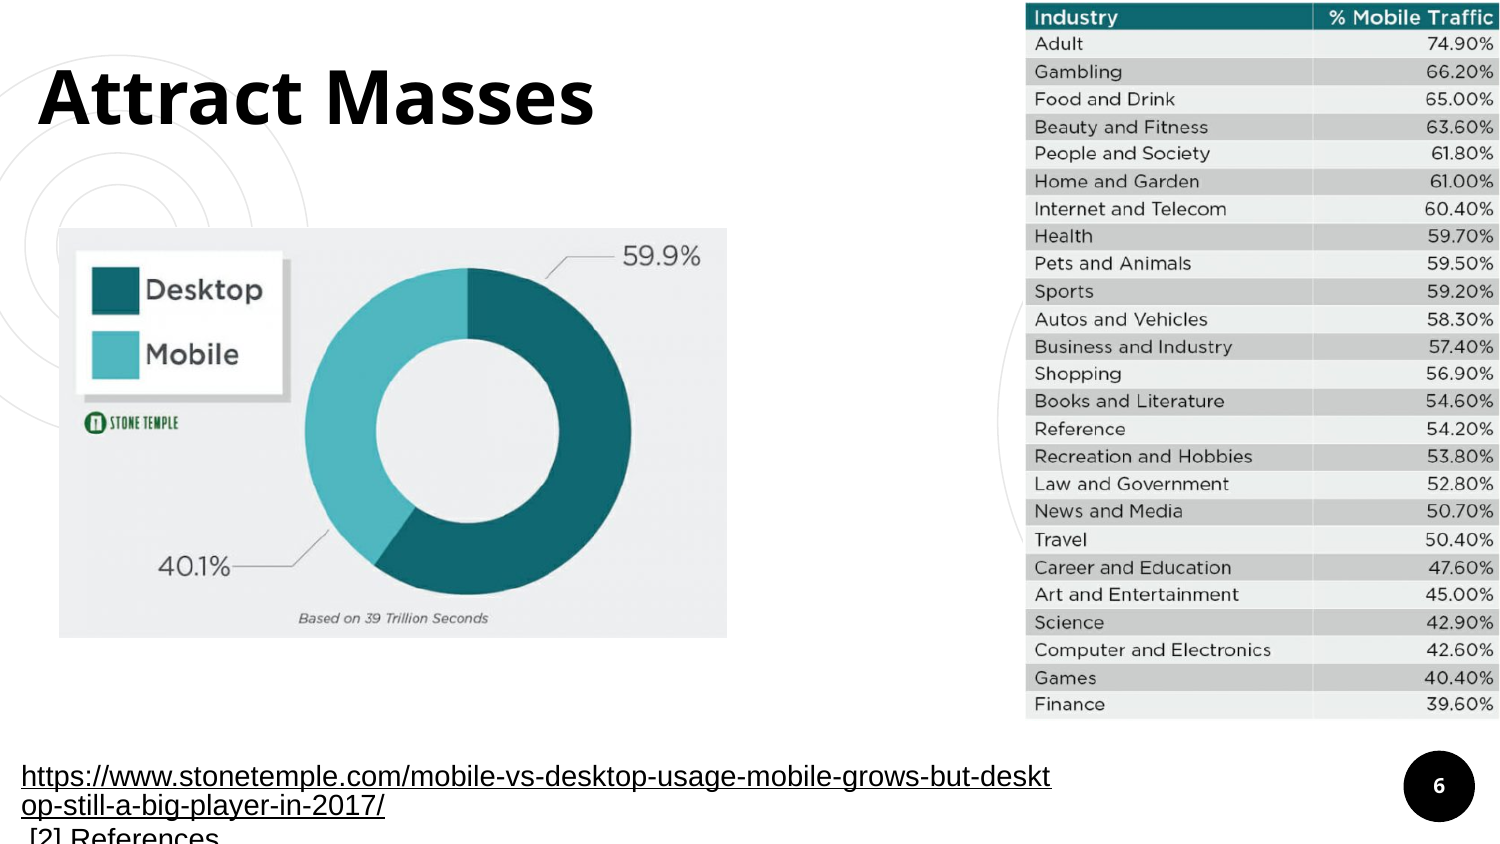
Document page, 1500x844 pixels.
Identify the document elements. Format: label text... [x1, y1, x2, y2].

slide_number 6 [1403, 750, 1475, 823]
picture [58, 227, 728, 640]
text_box https://www.stonetemple.com/mobile-vs-desktop-usage-mobile-grows-but-desktop-still-a-big-player-in-2017/ [2] References. [6, 749, 1070, 835]
text_box Attract Masses [23, 42, 880, 155]
picture [1023, 0, 1500, 721]
